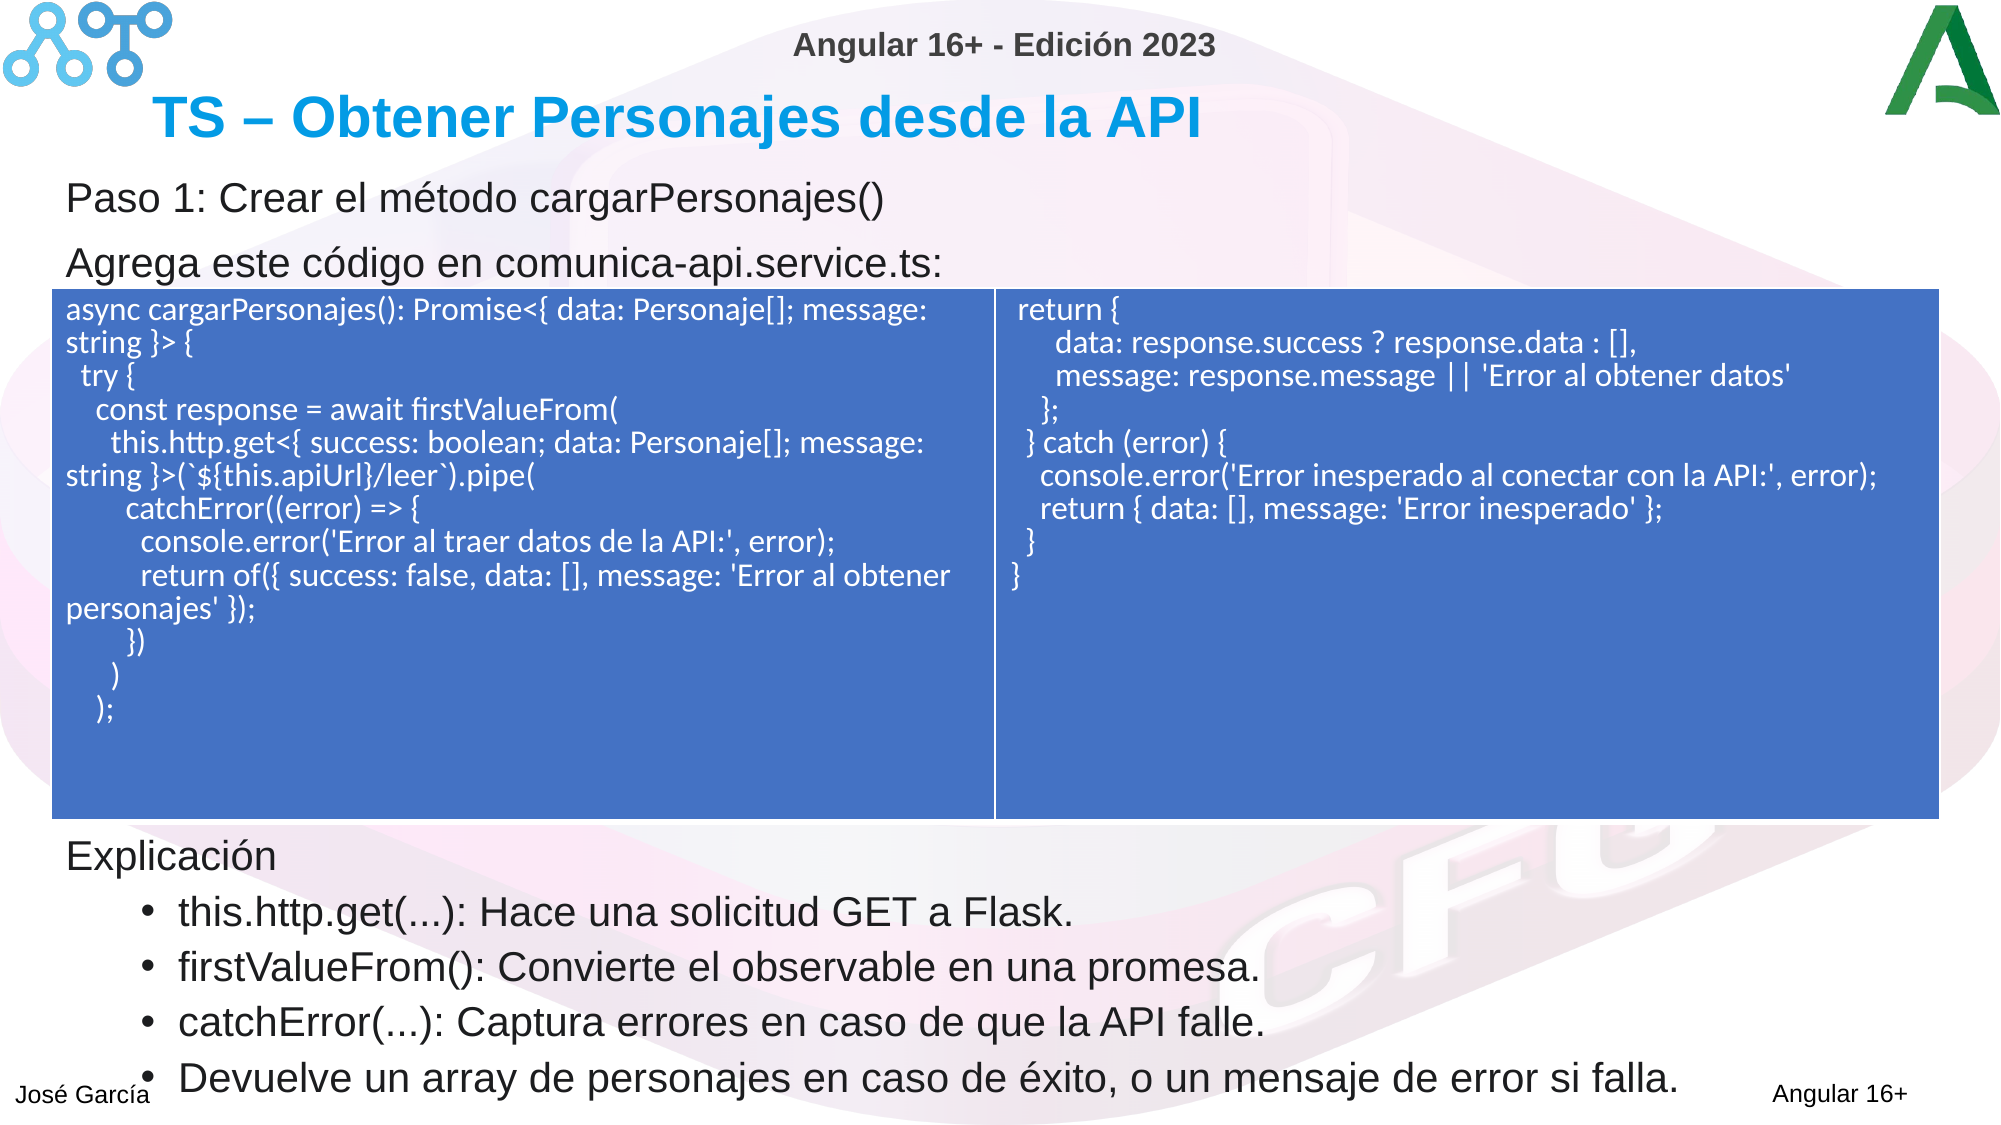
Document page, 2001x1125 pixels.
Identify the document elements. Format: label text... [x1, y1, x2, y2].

picture [1884, 0, 2000, 119]
text_box Angular 16+ [1757, 1070, 1924, 1115]
table_header async cargarPersonajes(): Promise<{ data: Personaje[]; message: string }> { try { const response = await firstValueFrom( this.http.get<{ success: boolean; data: Personaje[]; message: string }>(`${this.apiUrl}/leer`).pipe( catchError((error) => { console.error('Error al traer datos de la API:', error); return of({ success: false, data: [], message: 'Error al obtener personajes' }); }) ) ); [52, 289, 994, 819]
text_box Angular 16+ - Edición 2023 [768, 16, 1232, 71]
list Paso 1: Crear el método cargarPersonajes() Agrega este código en comunica-api.service.ts: Explicación this.http.get(...): Hace una solicitud GET a Flask. firstValueFrom(): Convierte el observable en una promesa. catchError(...): Captura errores en caso de que la API falle. Devuelve un array de personajes en caso de éxito, o un mensaje de error si falla. [50, 825, 1940, 1066]
title TS – Obtener Personajes desde la API [137, 59, 1863, 177]
table_header return { data: response.success ? response.data : [], message: response.message || 'Error al obtener datos' }; } catch (error) { console.error('Error inesperado al conectar con la API:', error); return { data: [], message: 'Error inesperado' }; } } [996, 289, 1939, 819]
list Paso 1: Crear el método cargarPersonajes() Agrega este código en comunica-api.service.ts: Explicación this.http.get(...): Hace una solicitud GET a Flask. firstValueFrom(): Convierte el observable en una promesa. catchError(...): Captura errores en caso de que la API falle. Devuelve un array de personajes en caso de éxito, o un mensaje de error si falla. [50, 168, 1940, 287]
picture [0, 0, 175, 89]
text_box José García [0, 1071, 166, 1117]
